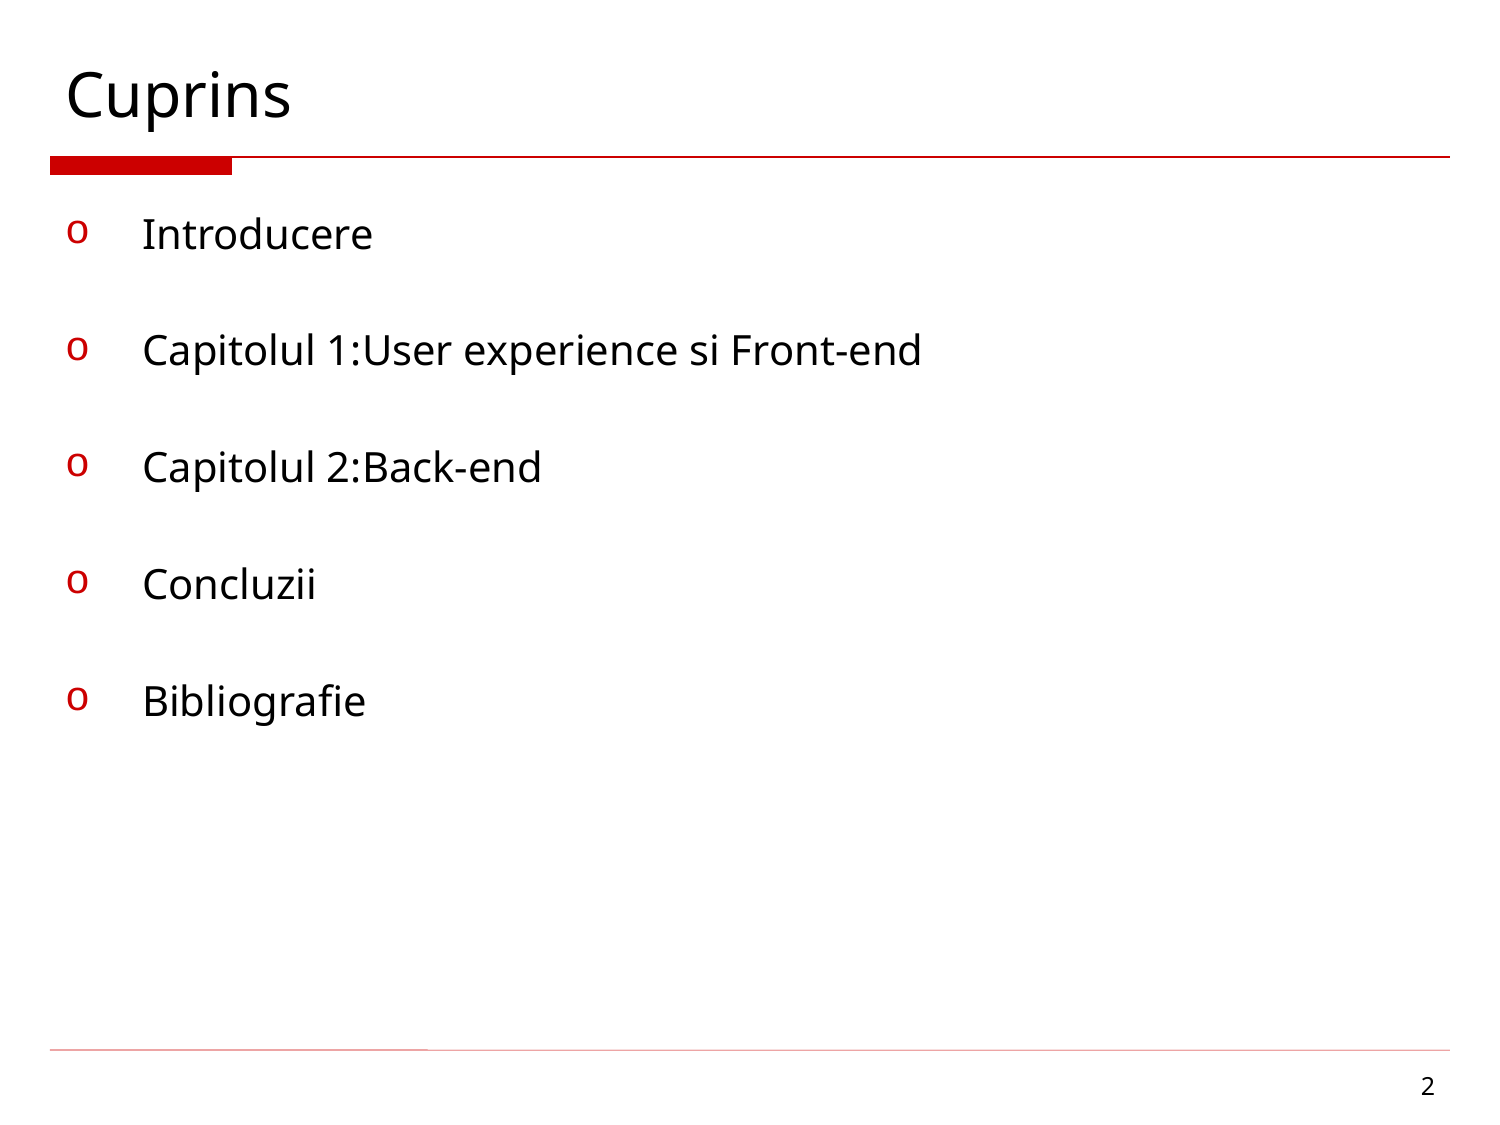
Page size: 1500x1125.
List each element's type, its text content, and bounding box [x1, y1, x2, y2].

list Introducere Capitolul 1:User experience si Front-end Capitolul 2:Back-end Concluzii Bibliografie [50, 200, 1450, 1038]
title Cuprins [50, 51, 1450, 138]
slide_number 2 [1374, 1062, 1450, 1113]
